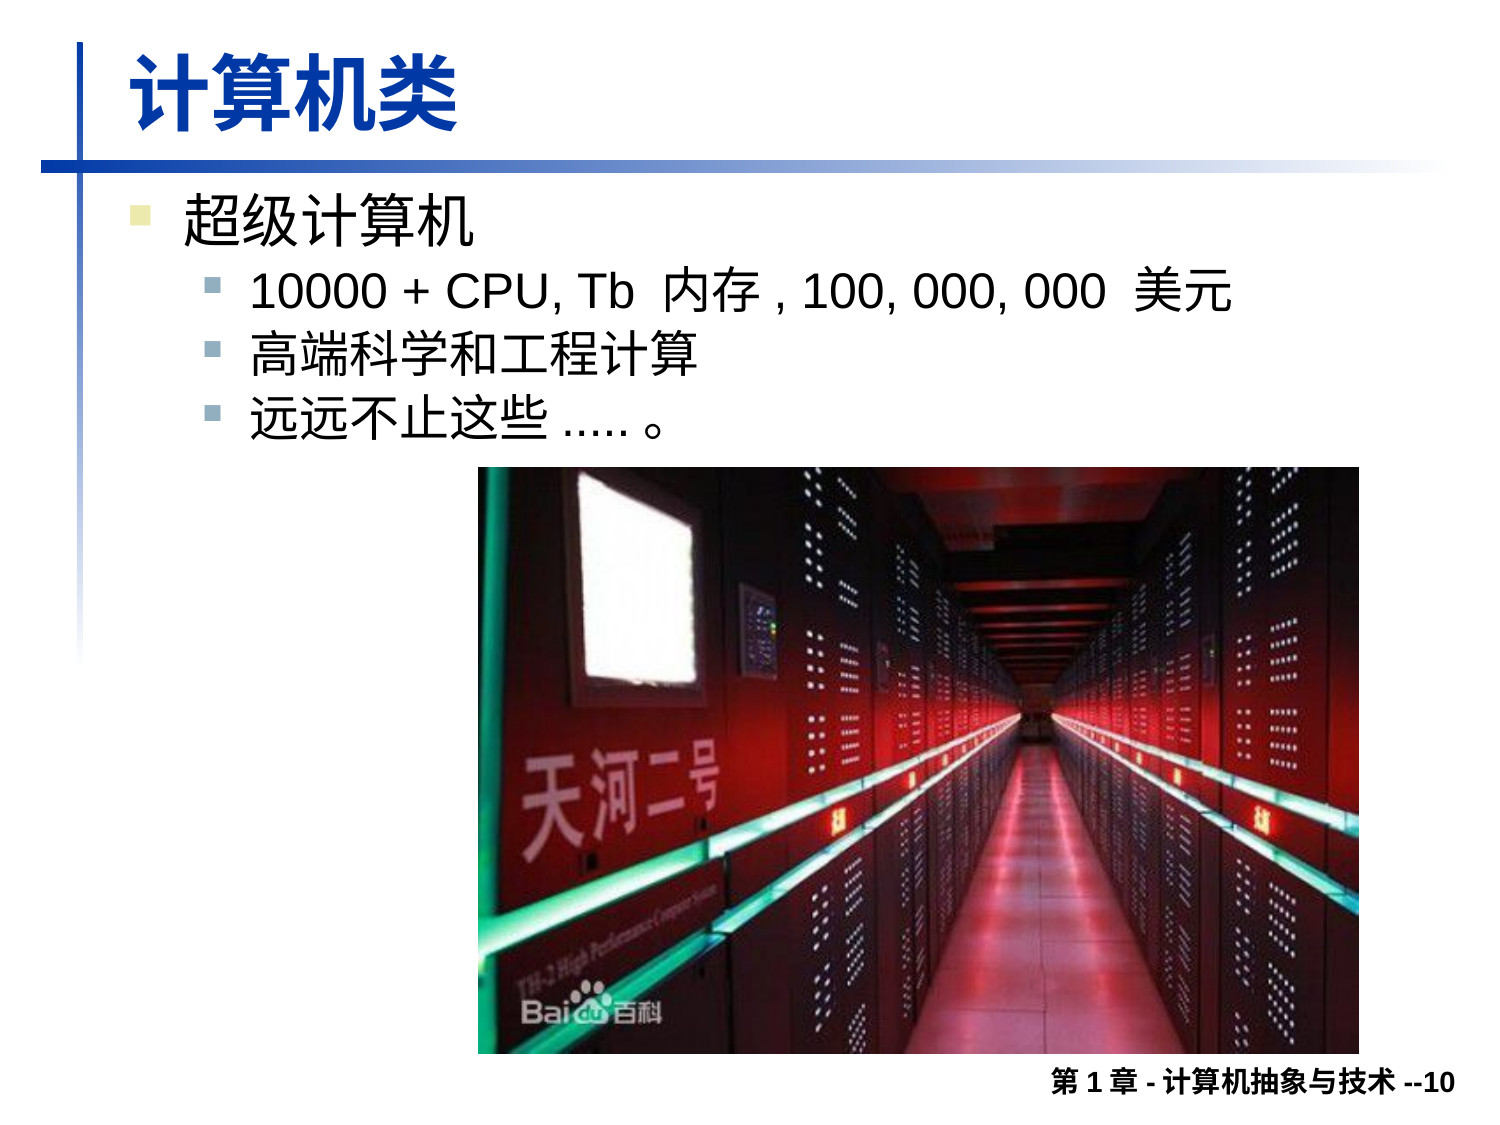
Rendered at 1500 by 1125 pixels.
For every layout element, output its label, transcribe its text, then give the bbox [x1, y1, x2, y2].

footer 第1章-计算机抽象与技术--10 [277, 1046, 1471, 1106]
title 计算机类 [112, 32, 1468, 149]
picture [478, 467, 1359, 1055]
list 超级计算机 10000 + CPU, Tb 内存, 100, 000, 000 美元 高端科学和工程计算 远远不止这些.....。 [112, 184, 1469, 1024]
